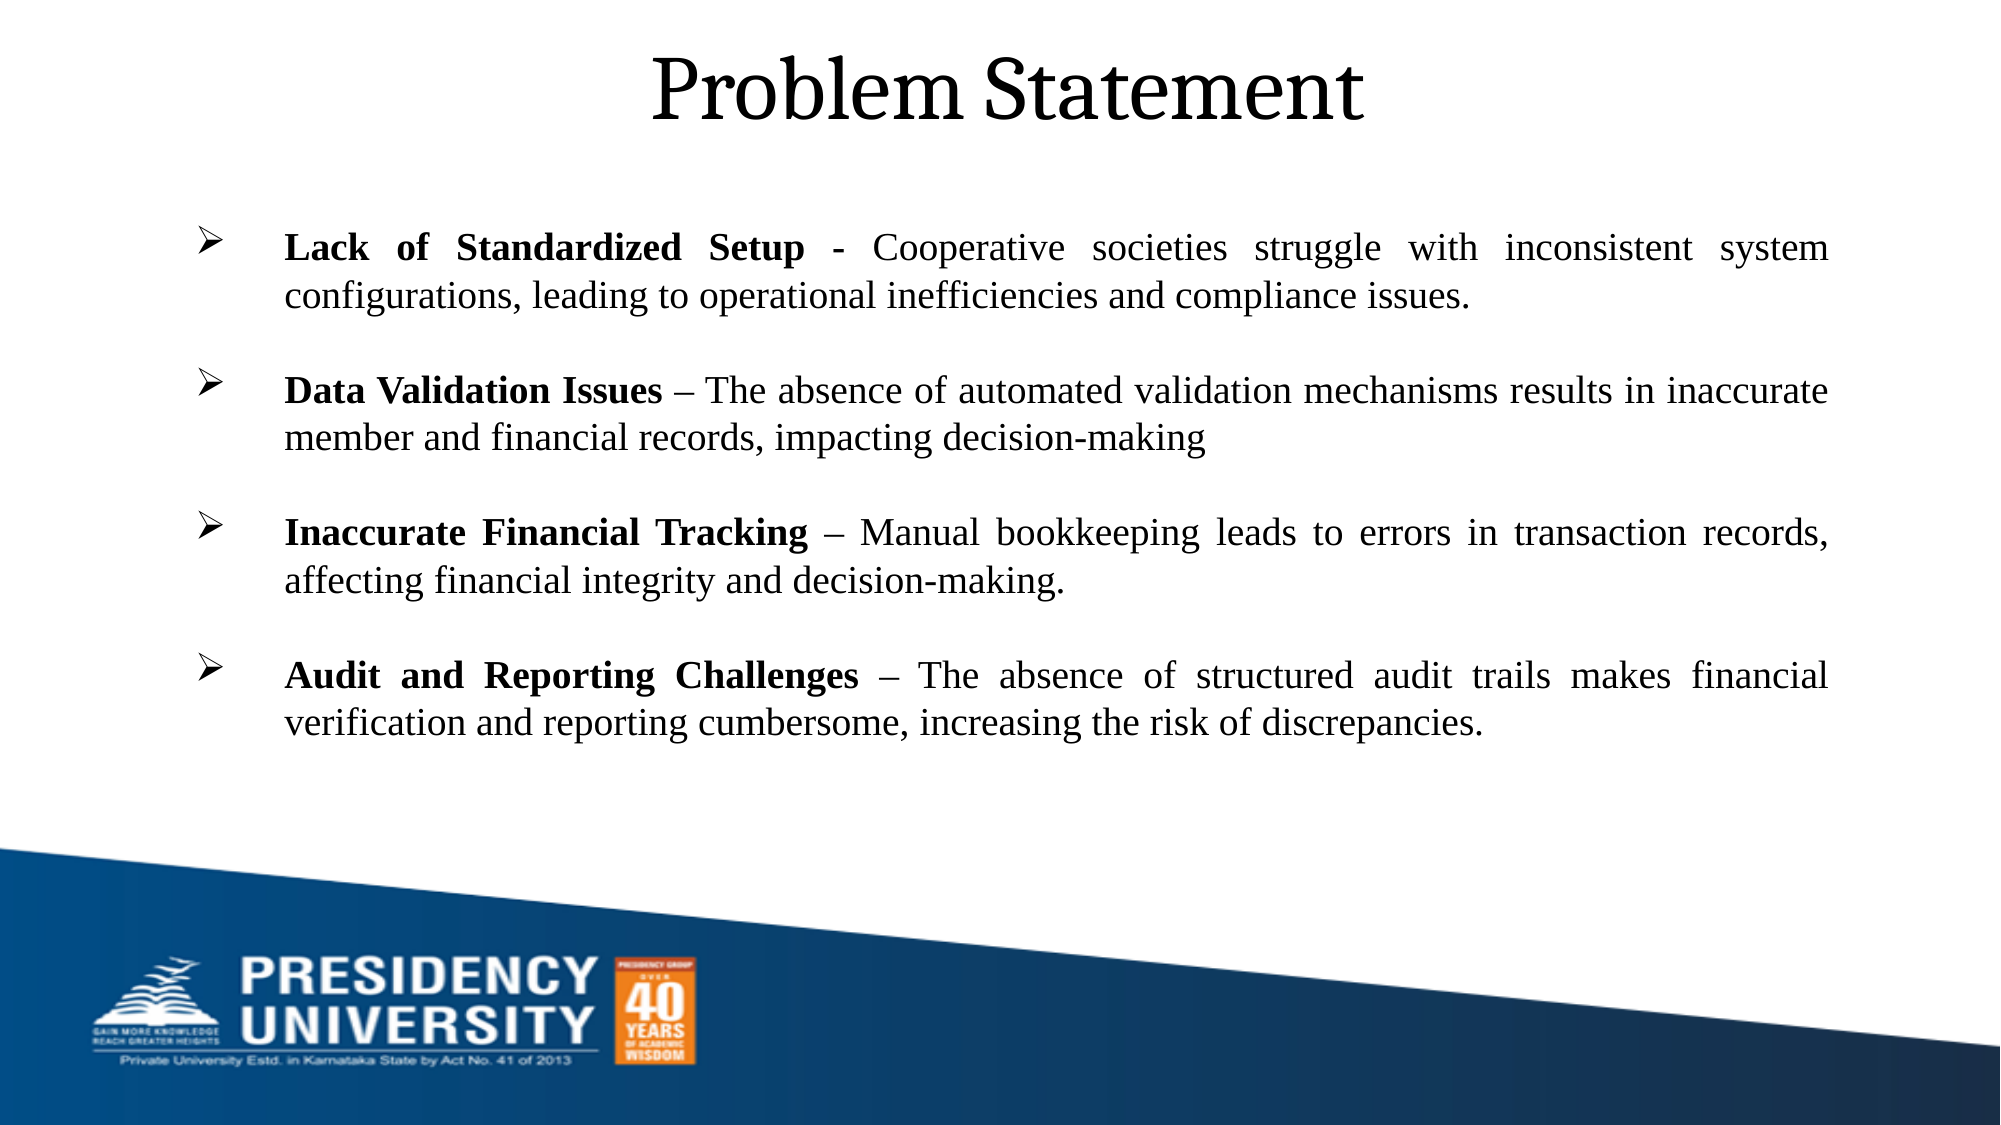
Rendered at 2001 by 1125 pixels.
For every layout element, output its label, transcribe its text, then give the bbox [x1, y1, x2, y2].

text_box Problem Statement [133, 45, 1884, 125]
text_box Lack of Standardized Setup - Cooperative societies struggle with inconsistent system configurations, leading to operational inefficiencies and compliance issues. Data Validation Issues – The absence of automated validation mechanisms results in inaccurate member and financial records, impacting decision-making Inaccurate Financial Tracking – Manual bookkeeping leads to errors in transaction records, affecting financial integrity and decision-making. Audit and Reporting Challenges – The absence of structured audit trails makes financial verification and reporting cumbersome, increasing the risk of discrepancies. [180, 213, 1846, 752]
picture [0, 845, 2000, 1125]
